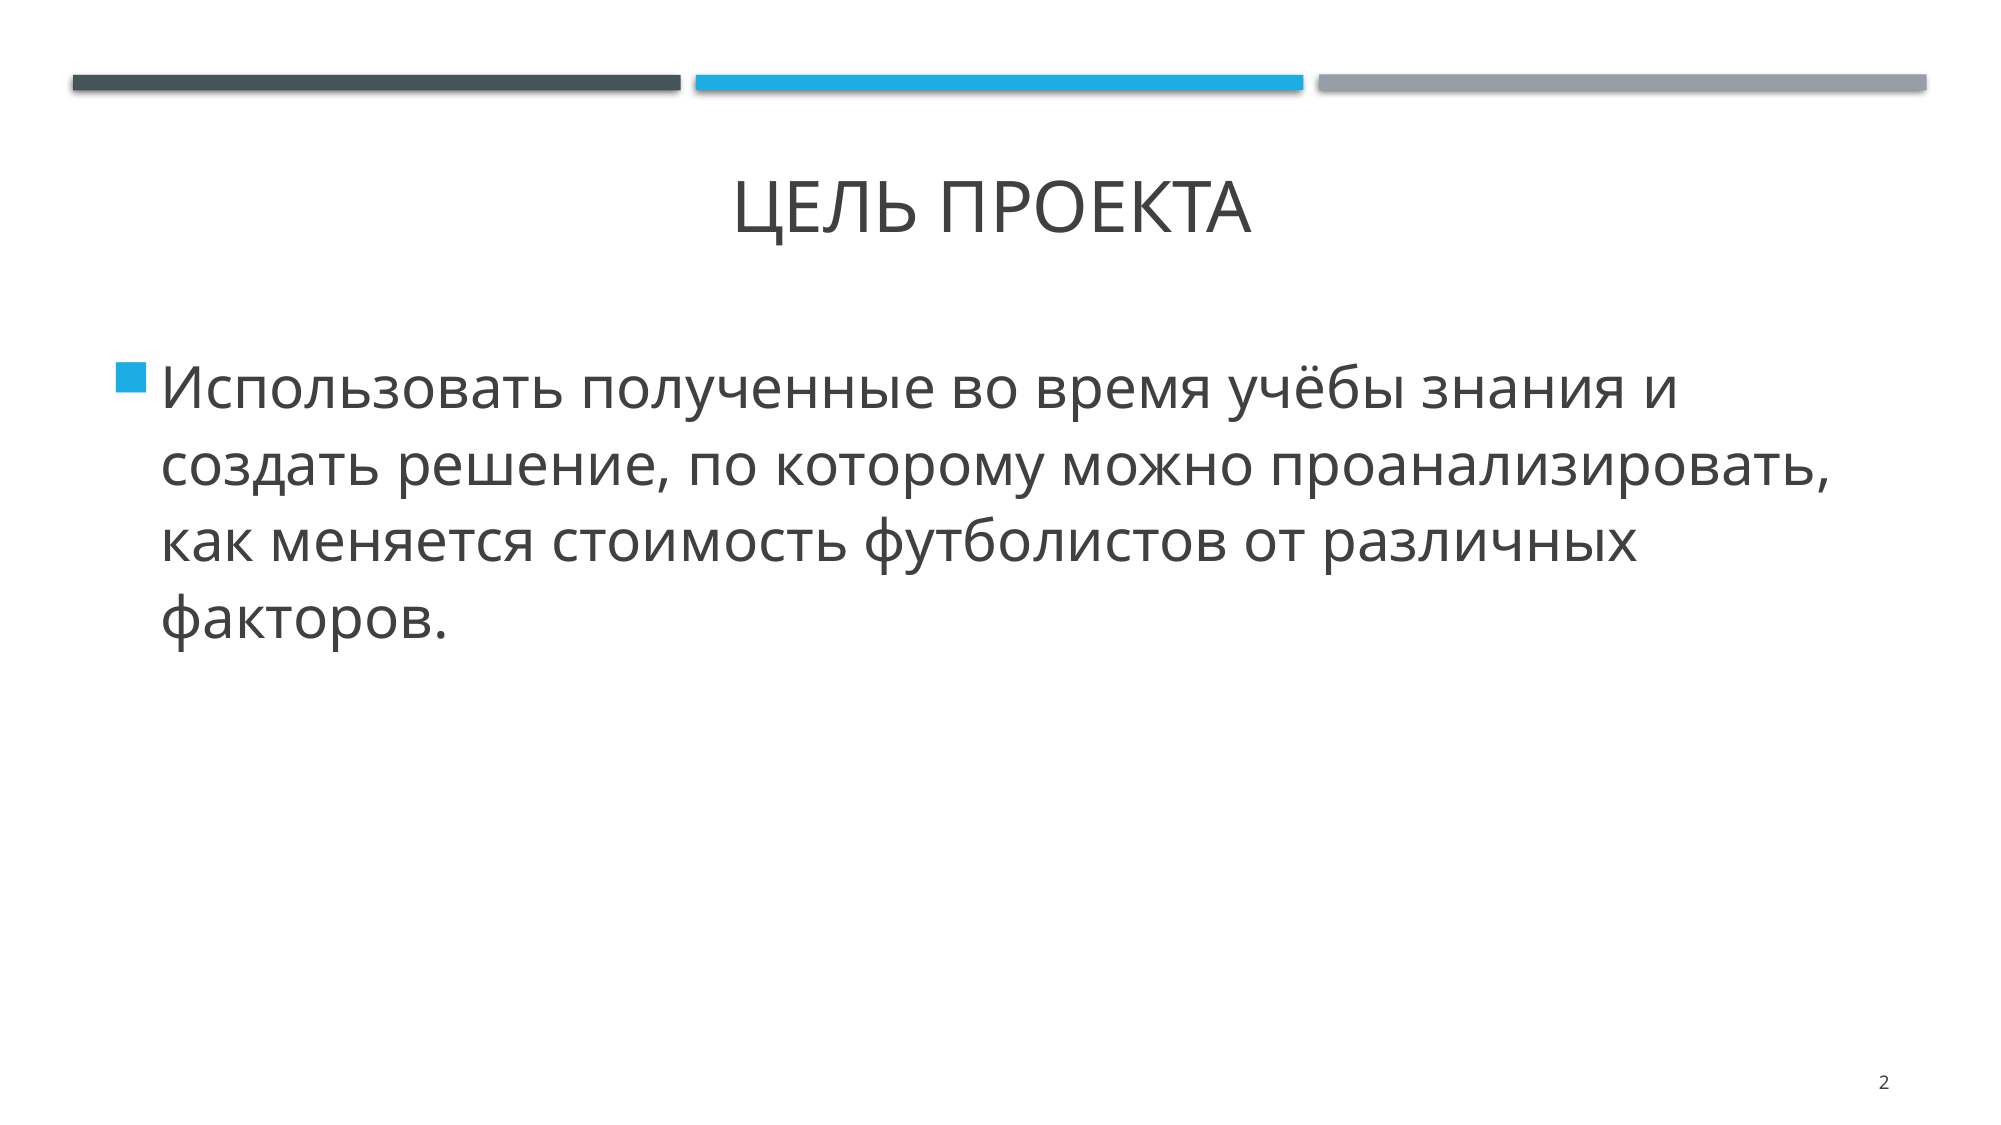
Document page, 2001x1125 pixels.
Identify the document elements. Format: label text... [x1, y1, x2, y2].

list Использовать полученные во время учёбы знания и создать решение, по которому можно проанализировать, как меняется стоимость футболистов от различных факторов. [95, 309, 1905, 685]
slide_number 2 [1732, 1053, 1905, 1114]
title Цель проекта [716, 144, 1284, 255]
